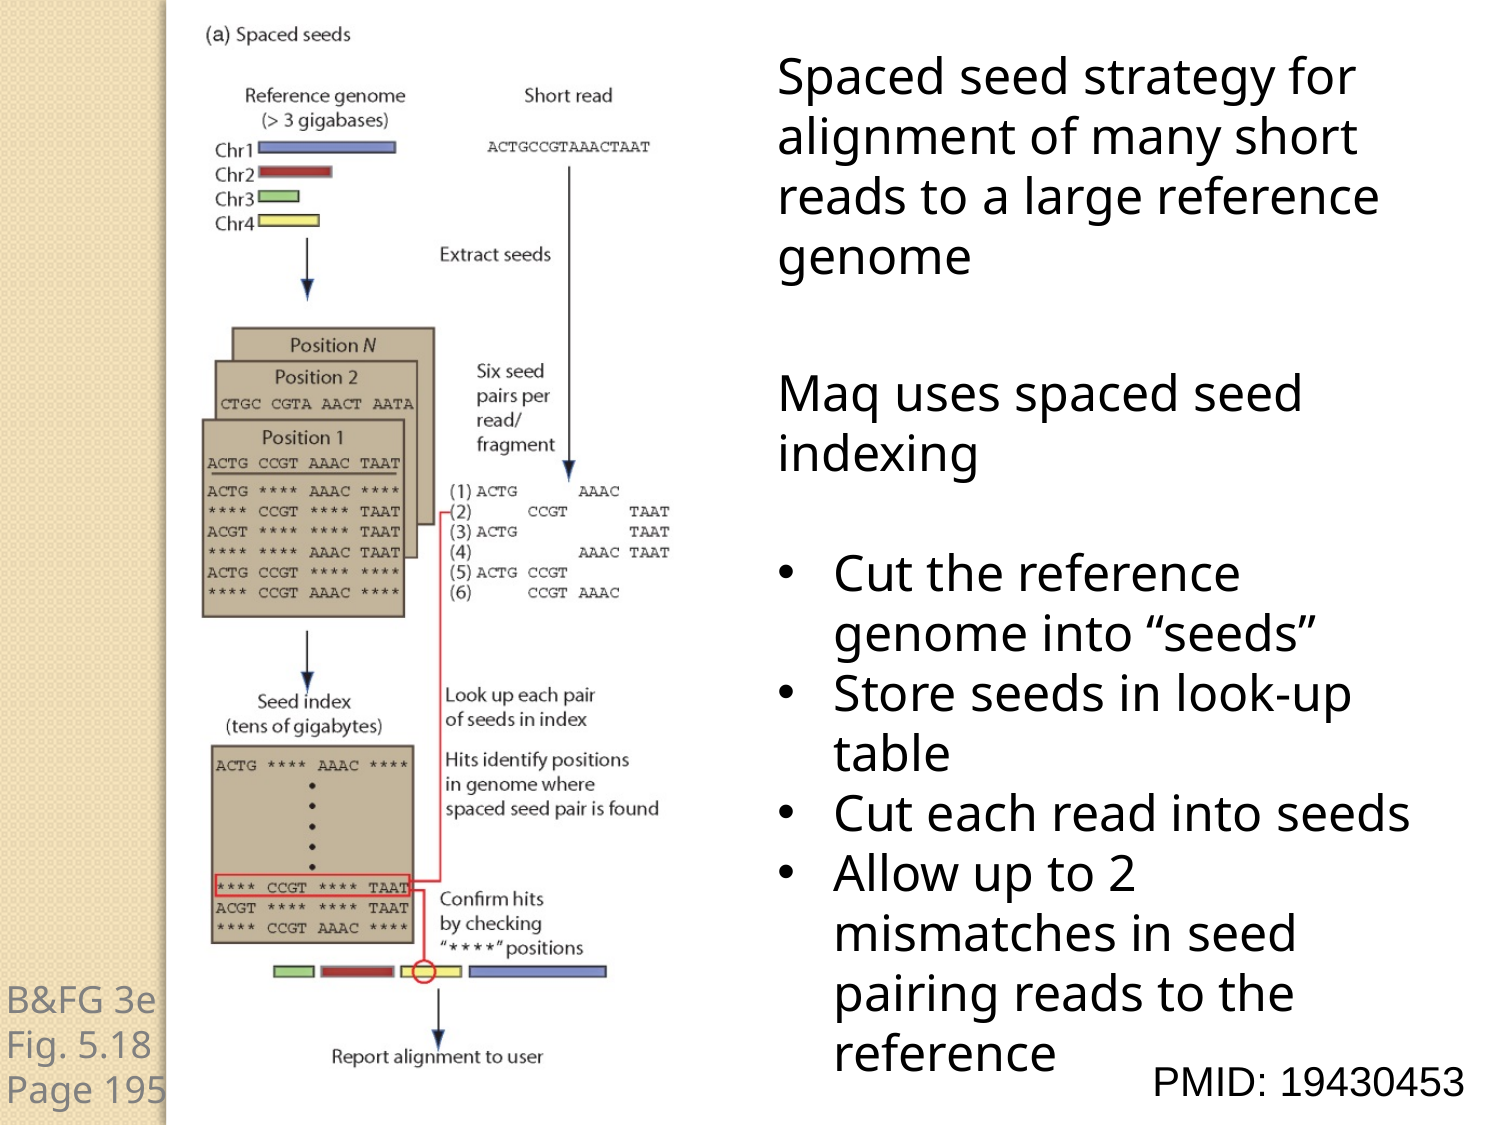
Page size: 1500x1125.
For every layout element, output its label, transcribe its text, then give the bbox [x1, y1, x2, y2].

text_box B&FG 3e Fig. 5.18 Page 195 [0, 968, 183, 1119]
text_box Spaced seed strategy for alignment of many short reads to a large reference genome [762, 37, 1438, 293]
picture [199, 24, 674, 1088]
text_box PMID: 19430453 [1137, 1046, 1488, 1112]
text_box Maq uses spaced seed indexing Cut the reference genome into “seeds” Store seeds in look-up table Cut each read into seeds Allow up to 2 mismatches in seed pairing reads to the reference [762, 353, 1438, 1125]
